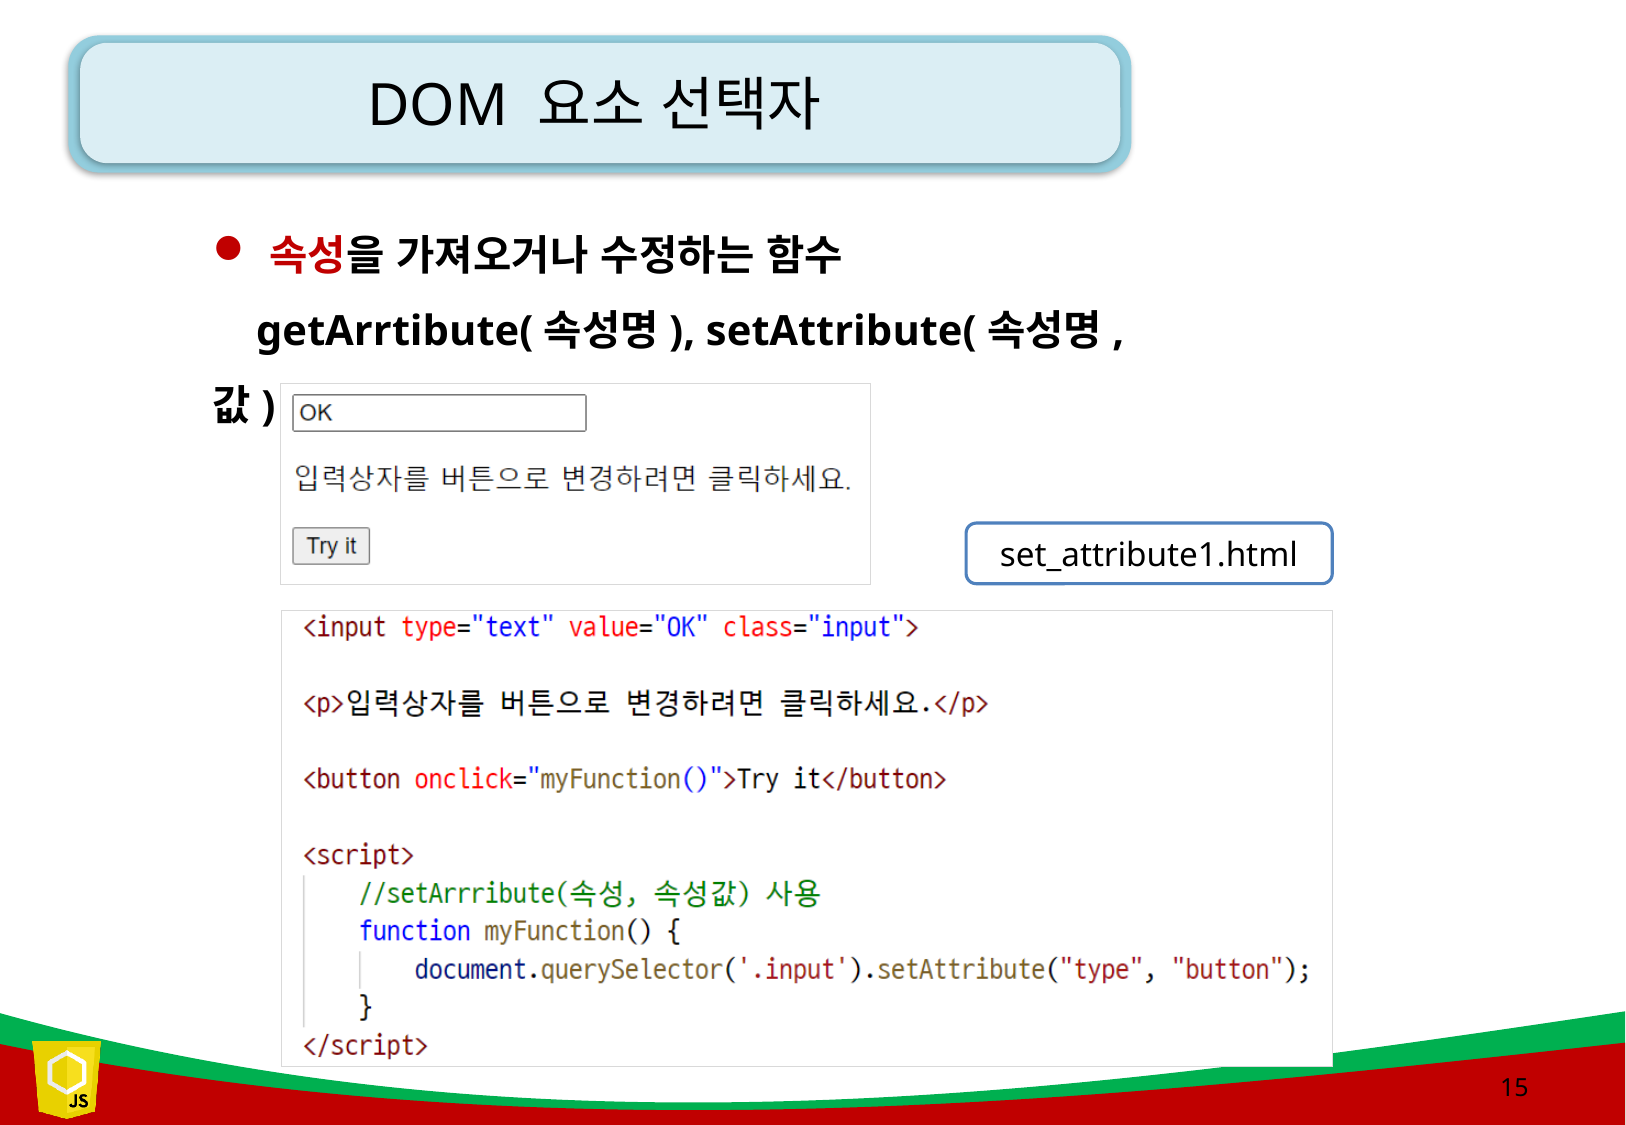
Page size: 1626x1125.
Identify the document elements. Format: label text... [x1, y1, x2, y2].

text_box 속성을 가져오거나 수정하는 함수 getArrtibute(속성명), setAttribute(속성명, 값) [198, 196, 1214, 436]
text_box set_attribute1.html [963, 520, 1335, 586]
picture [32, 1041, 101, 1119]
picture [281, 610, 1333, 1067]
picture [280, 382, 872, 585]
slide_number 15 [1452, 1058, 1544, 1119]
title DOM 요소 선택자 [68, 32, 1121, 173]
